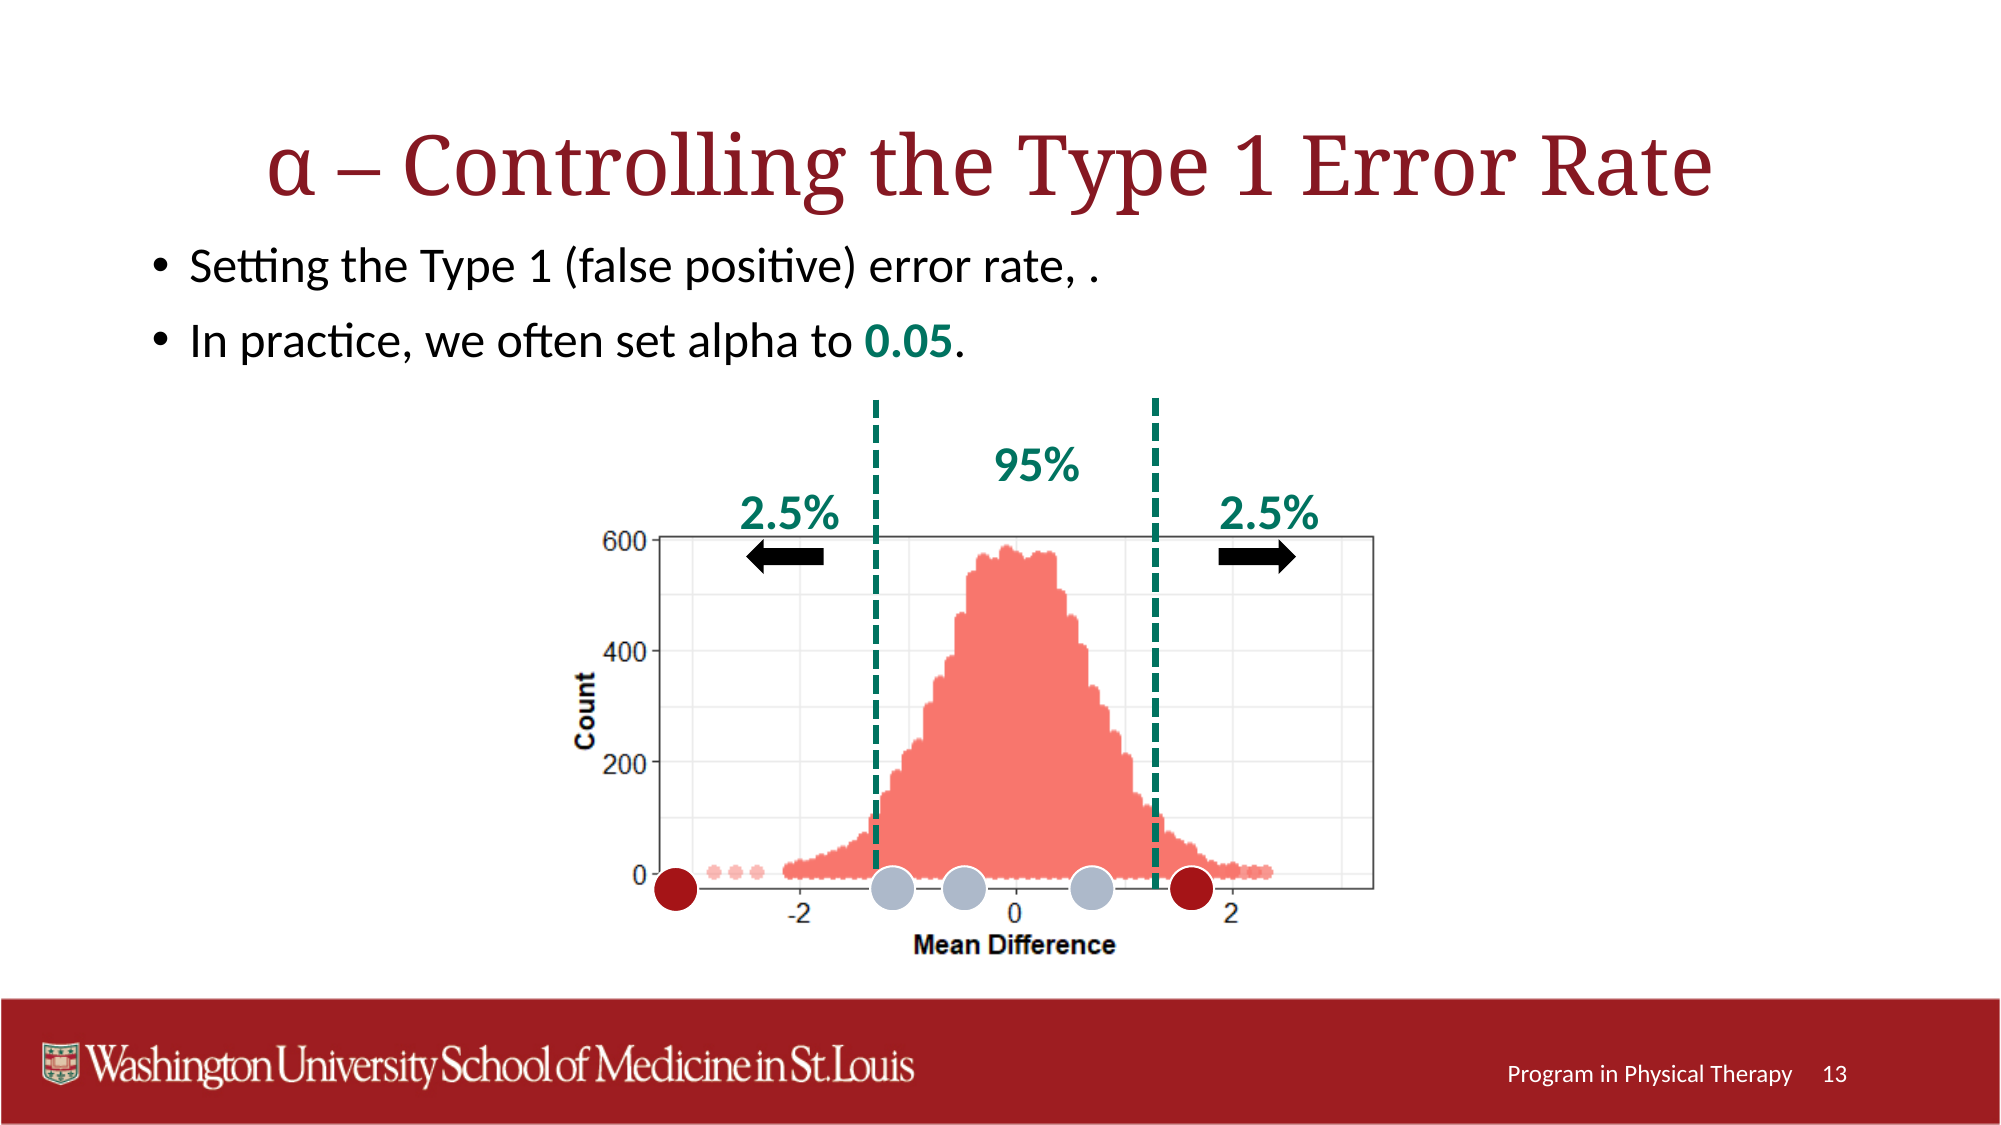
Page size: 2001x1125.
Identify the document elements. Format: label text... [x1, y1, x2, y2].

picture [0, 0, 2001, 1125]
text_box 2.5% [1202, 471, 1336, 528]
text_box 95% [970, 423, 1104, 499]
text_box 2.5% [723, 471, 857, 528]
title α – Controlling the Type 1 Error Rate [250, 59, 1749, 278]
slide_number 13 [1412, 1042, 1863, 1103]
